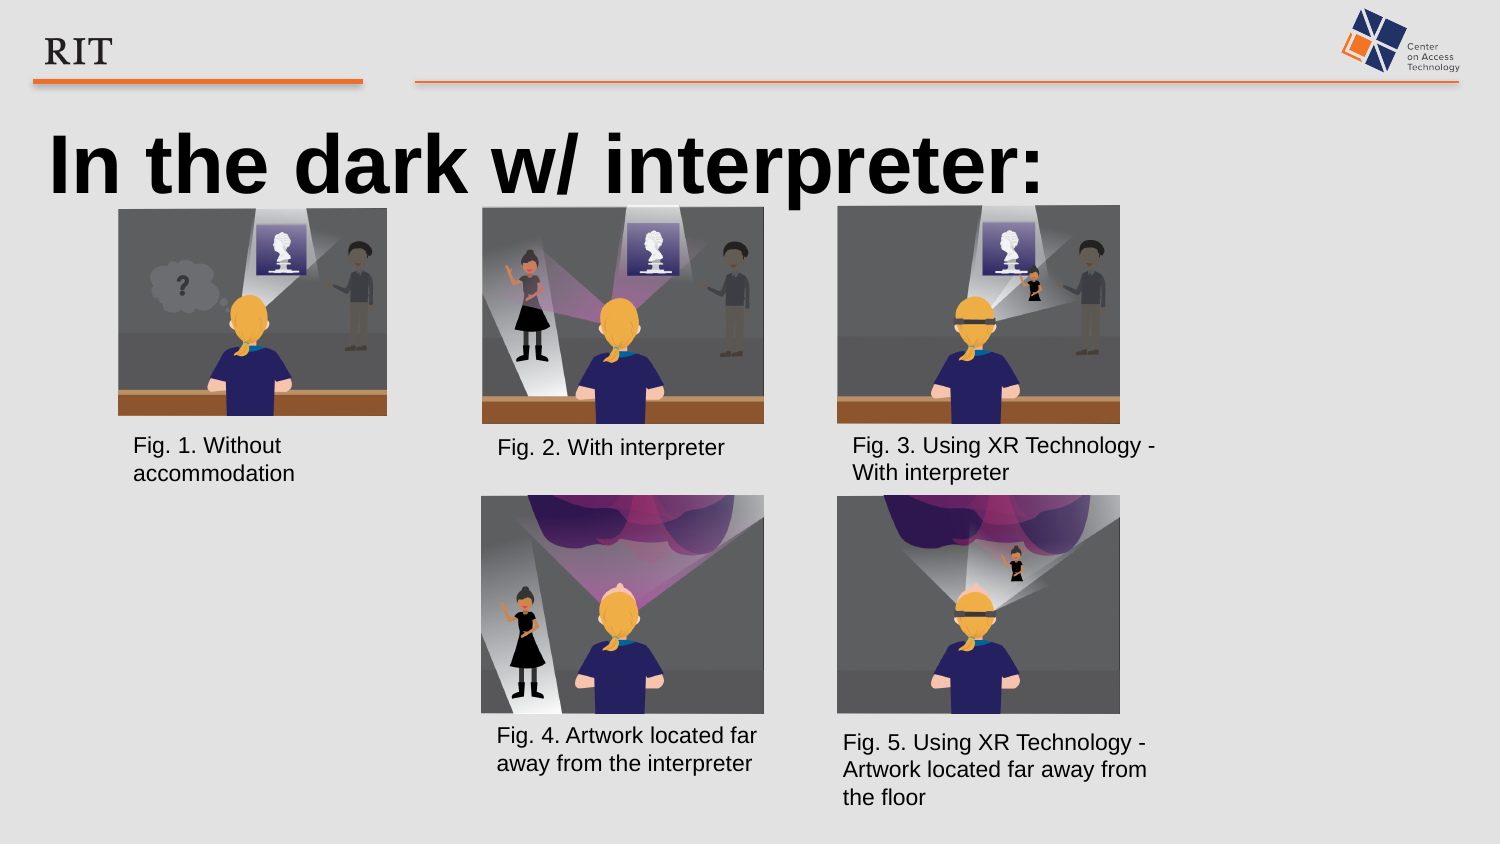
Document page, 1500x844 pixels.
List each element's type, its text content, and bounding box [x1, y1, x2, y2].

list In the dark w/ interpreter: [33, 102, 1460, 291]
text_box Fig. 3. Using XR Technology - With interpreter [837, 422, 1178, 493]
text_box Fig. 4. Artwork located far away from the interpreter [481, 713, 782, 784]
text_box Fig. 5. Using XR Technology - Artwork located far away from the floor [827, 720, 1165, 818]
text_box Fig. 2. With interpreter [482, 431, 755, 468]
picture [0, 0, 1500, 844]
text_box Fig. 1. Without accommodation [118, 423, 387, 494]
